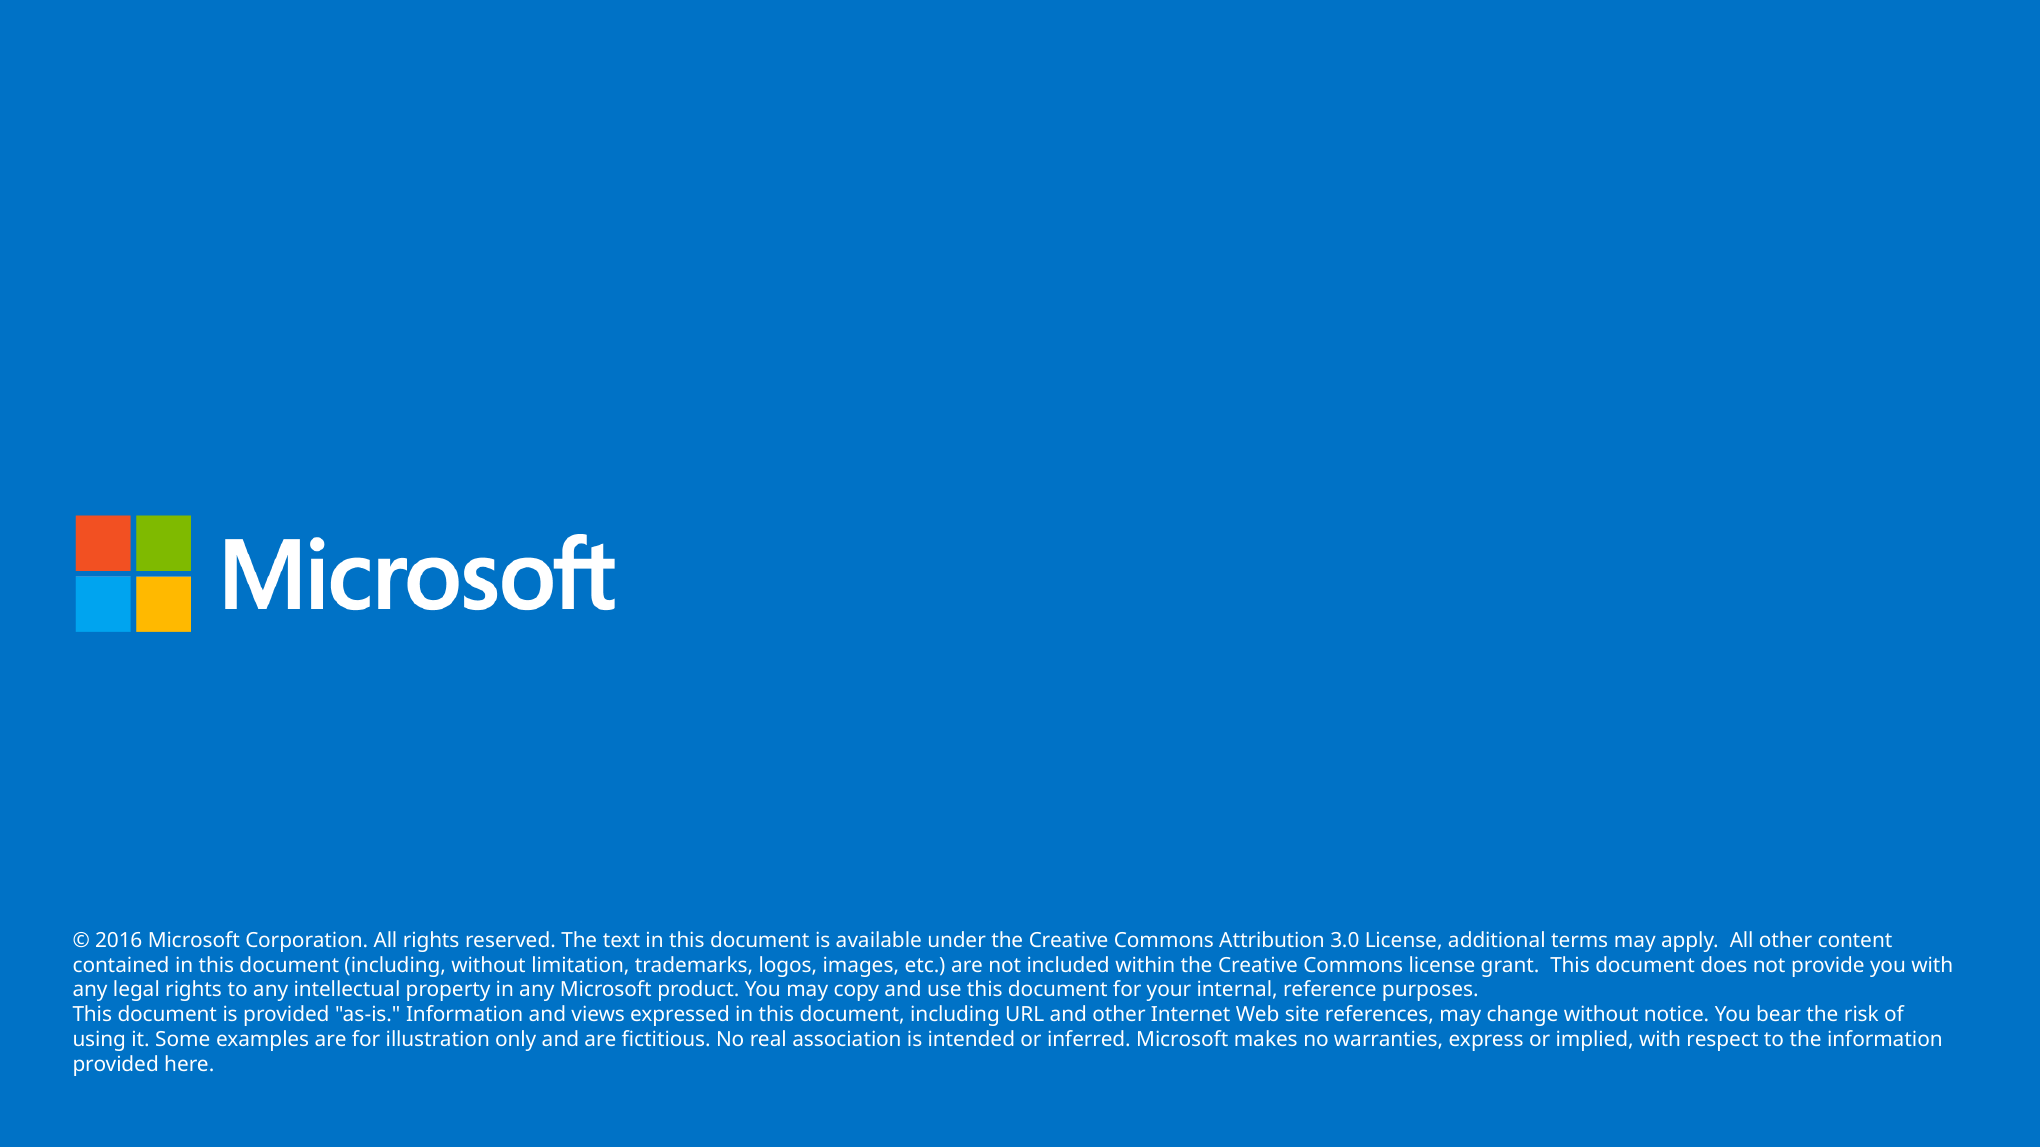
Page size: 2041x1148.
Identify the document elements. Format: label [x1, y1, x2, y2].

picture [75, 515, 615, 632]
